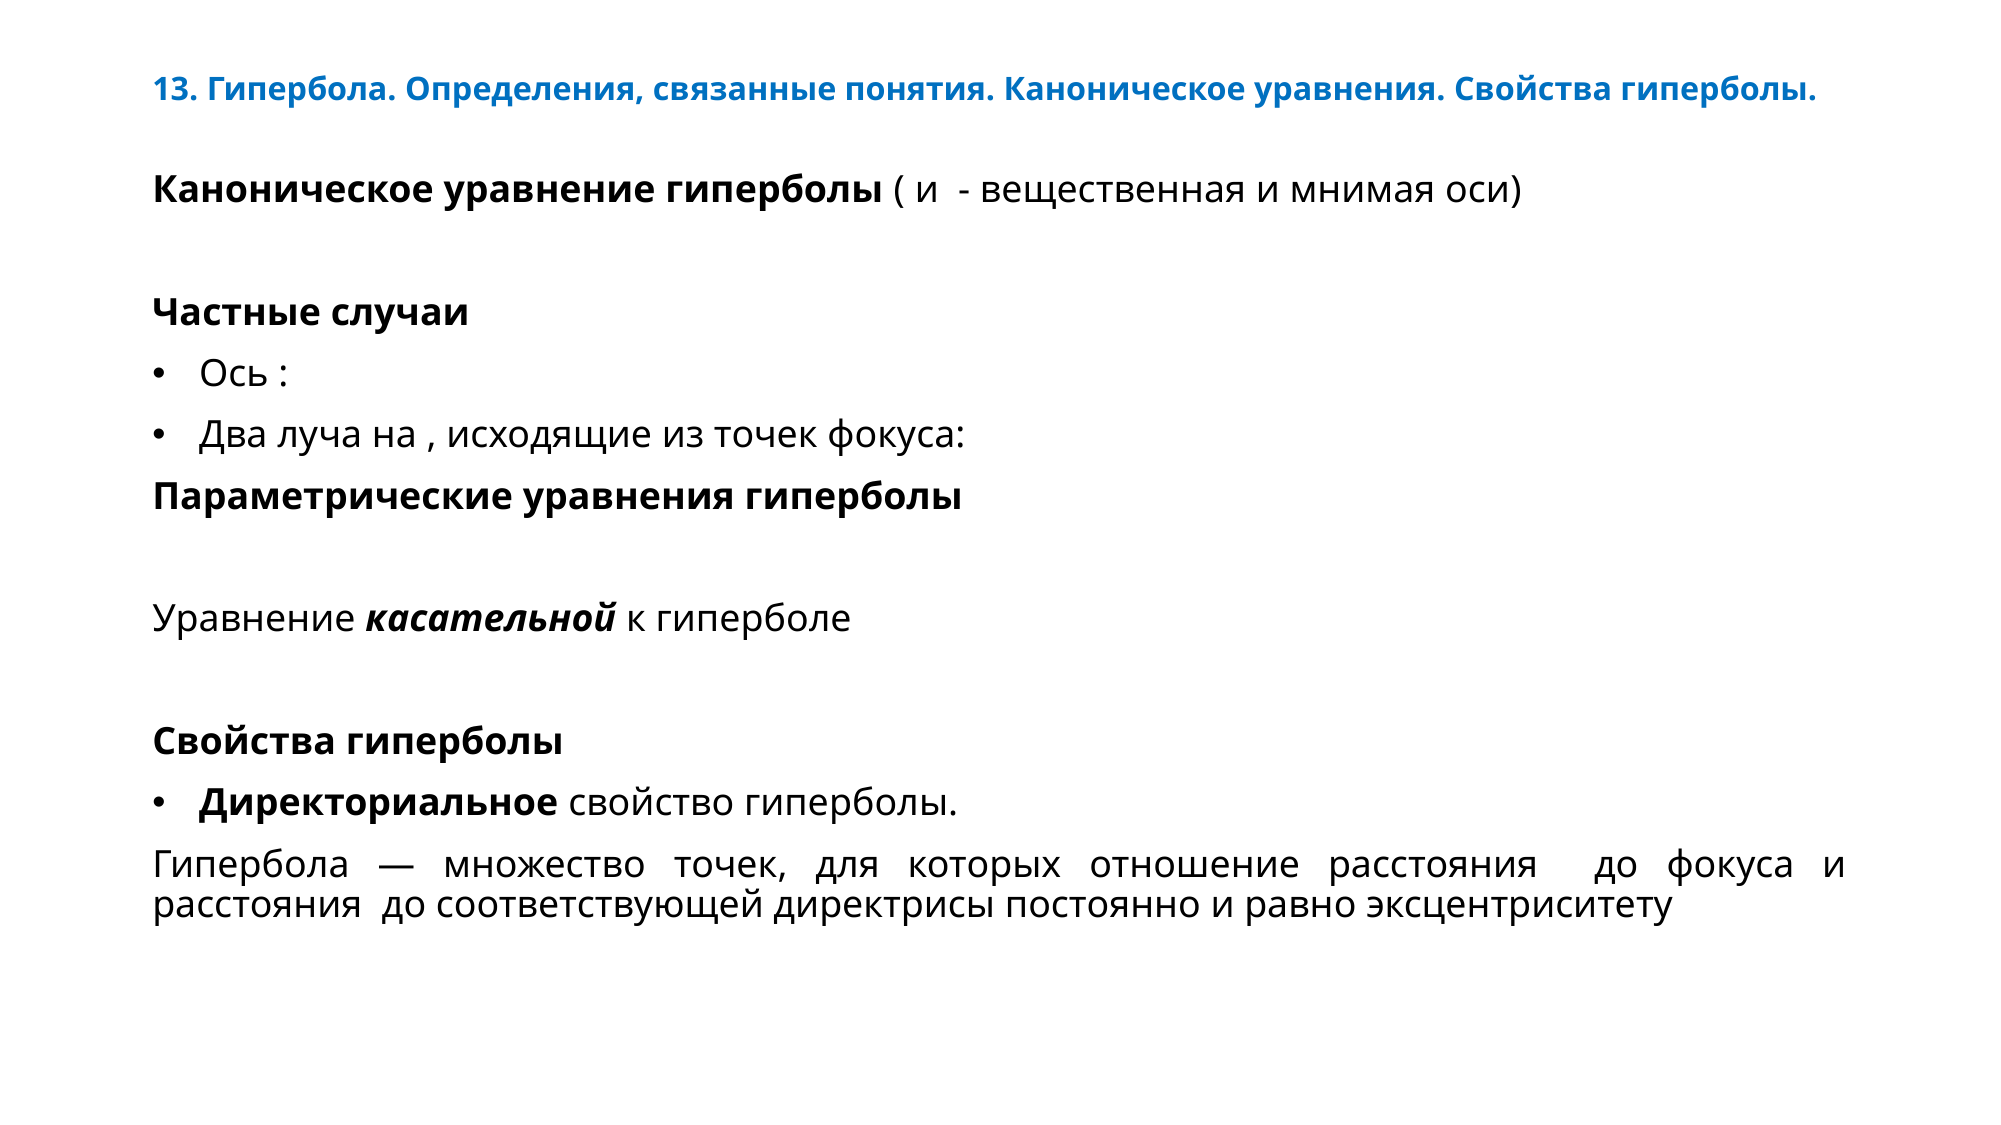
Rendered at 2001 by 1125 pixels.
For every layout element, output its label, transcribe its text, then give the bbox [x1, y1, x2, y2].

title 13. Гипербола. Определения, связанные понятия. Каноническое уравнения. Свойства гиперболы. [137, 65, 1863, 141]
